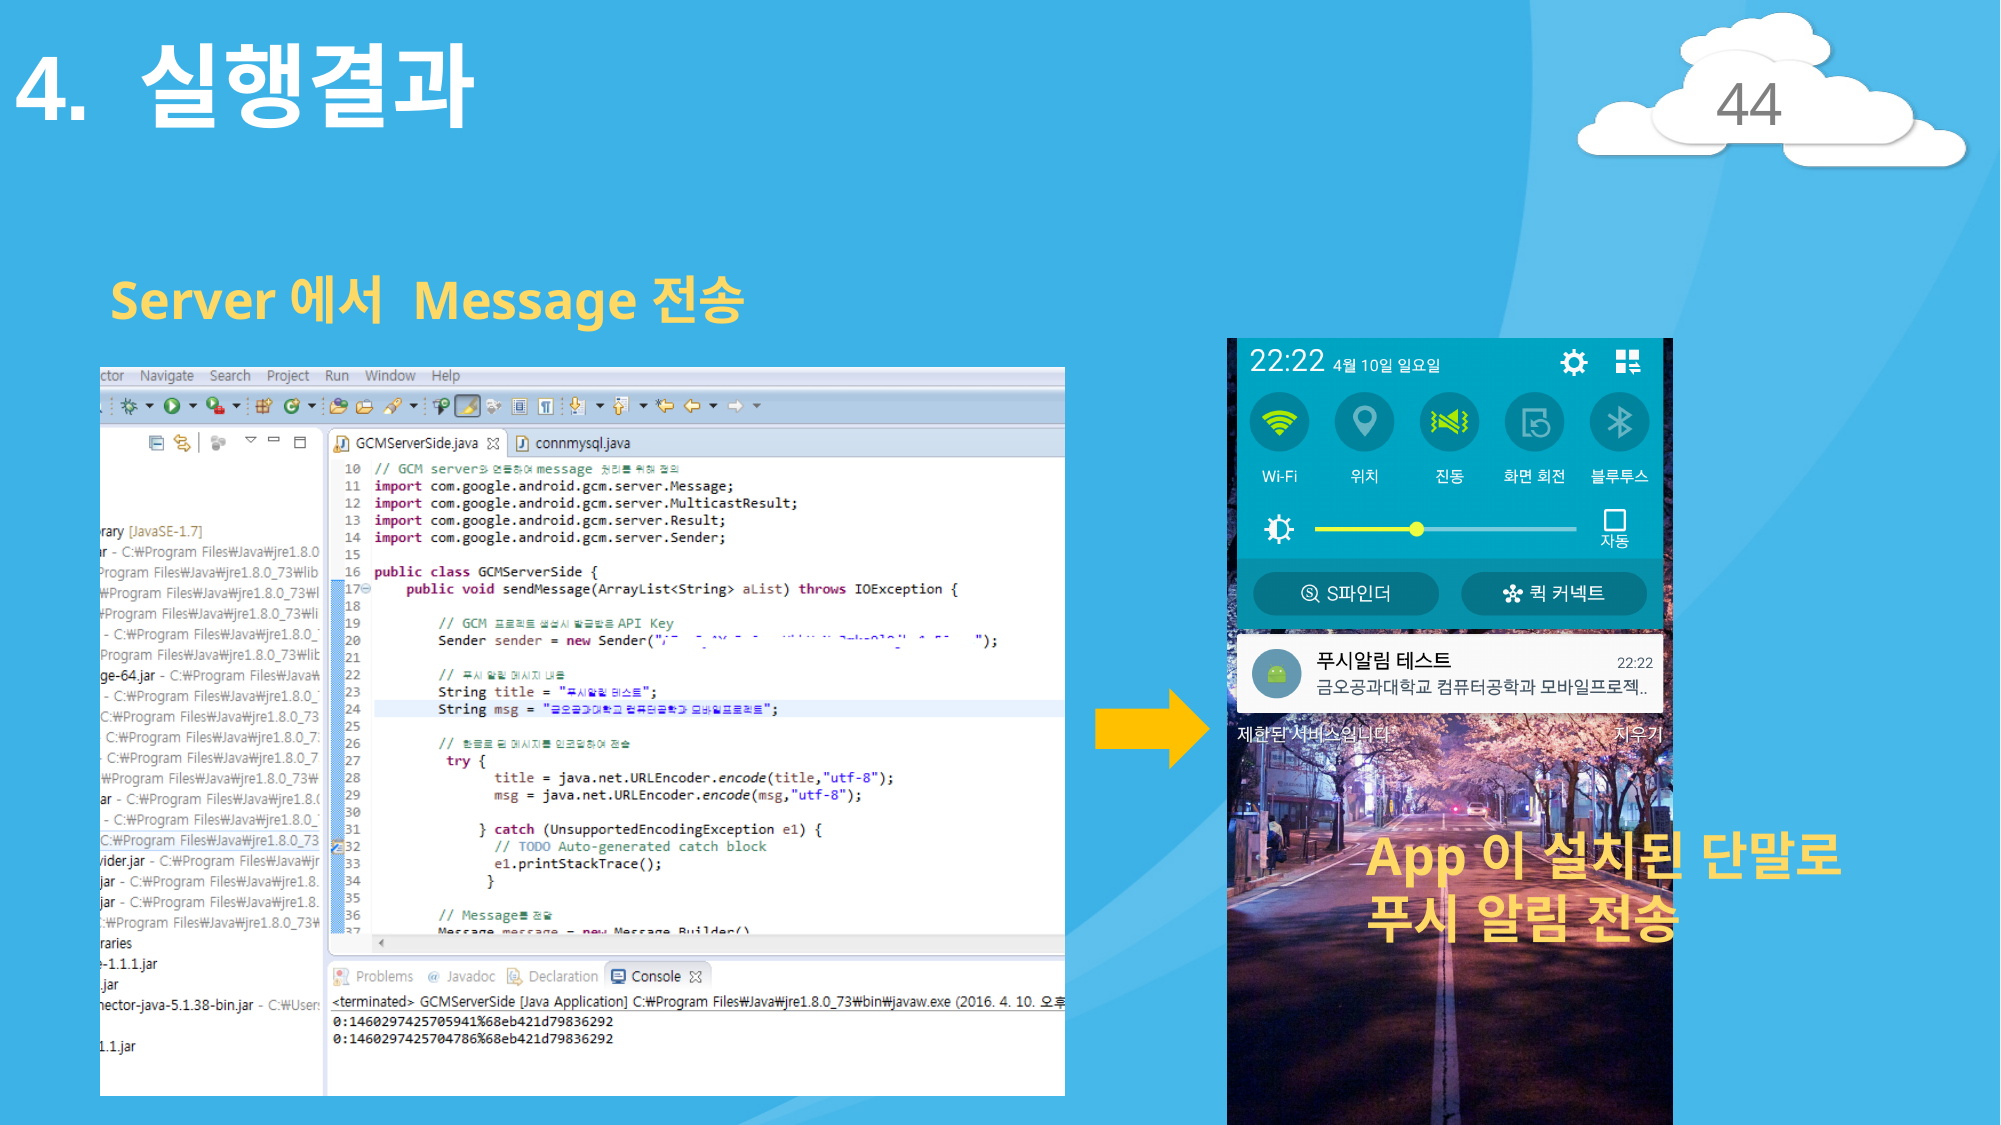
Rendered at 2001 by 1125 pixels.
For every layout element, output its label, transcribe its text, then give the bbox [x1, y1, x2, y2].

text_box [1095, 688, 1210, 770]
text_box 44 [1621, 60, 1798, 145]
text_box Server에서 Message전송 [95, 260, 844, 338]
title 4. 실행결과 [0, 2, 2000, 179]
picture [0, 0, 2001, 1125]
text_box App이 설치된 단말로 푸시 알림 전송 [1673, 816, 1885, 956]
